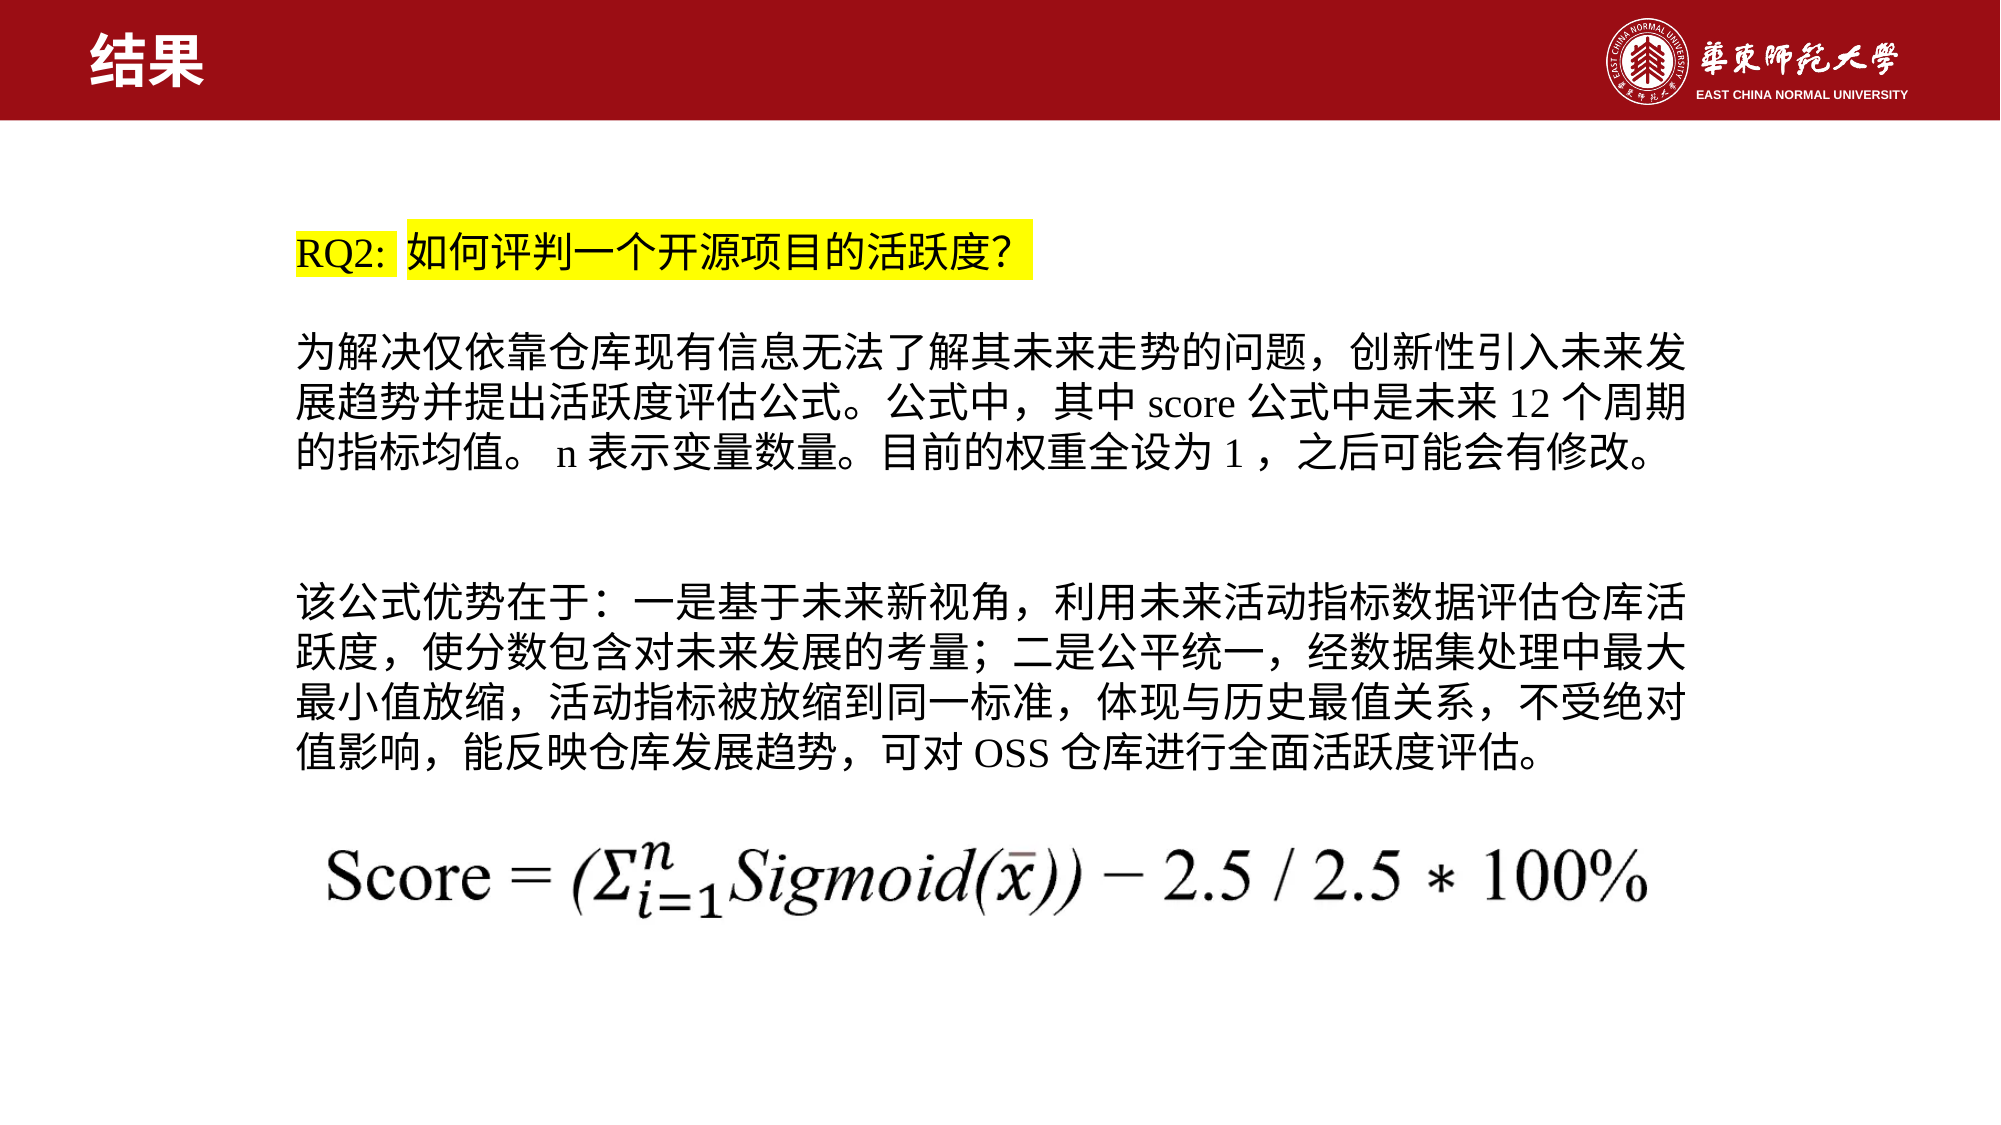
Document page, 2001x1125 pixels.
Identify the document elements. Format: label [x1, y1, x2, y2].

text_box [0, 0, 2000, 121]
picture [281, 799, 1710, 968]
